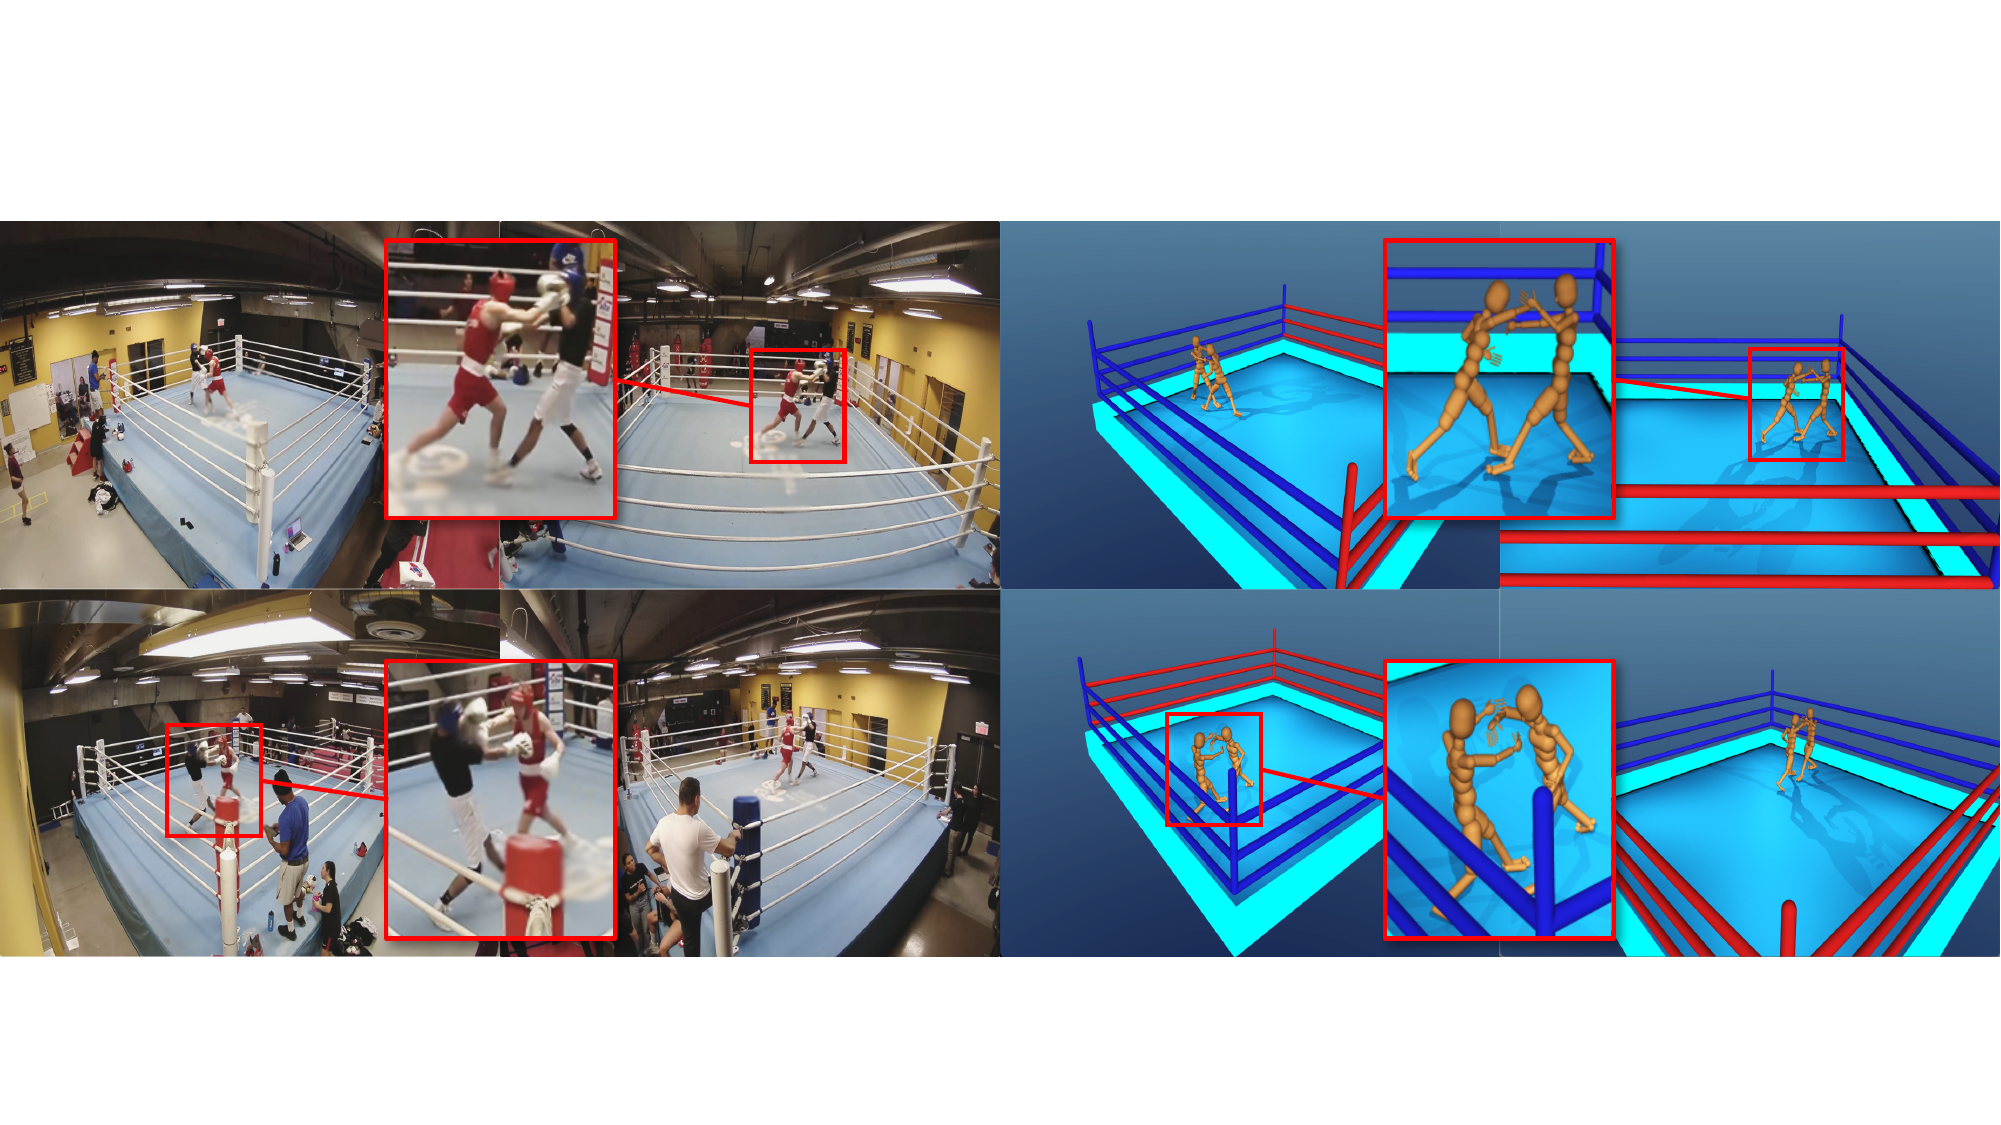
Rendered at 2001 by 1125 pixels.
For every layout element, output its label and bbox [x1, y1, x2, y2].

text_box [1260, 769, 1388, 800]
text_box [260, 780, 389, 800]
picture [0, 221, 2000, 957]
text_box [612, 379, 751, 406]
text_box [1611, 379, 1750, 399]
